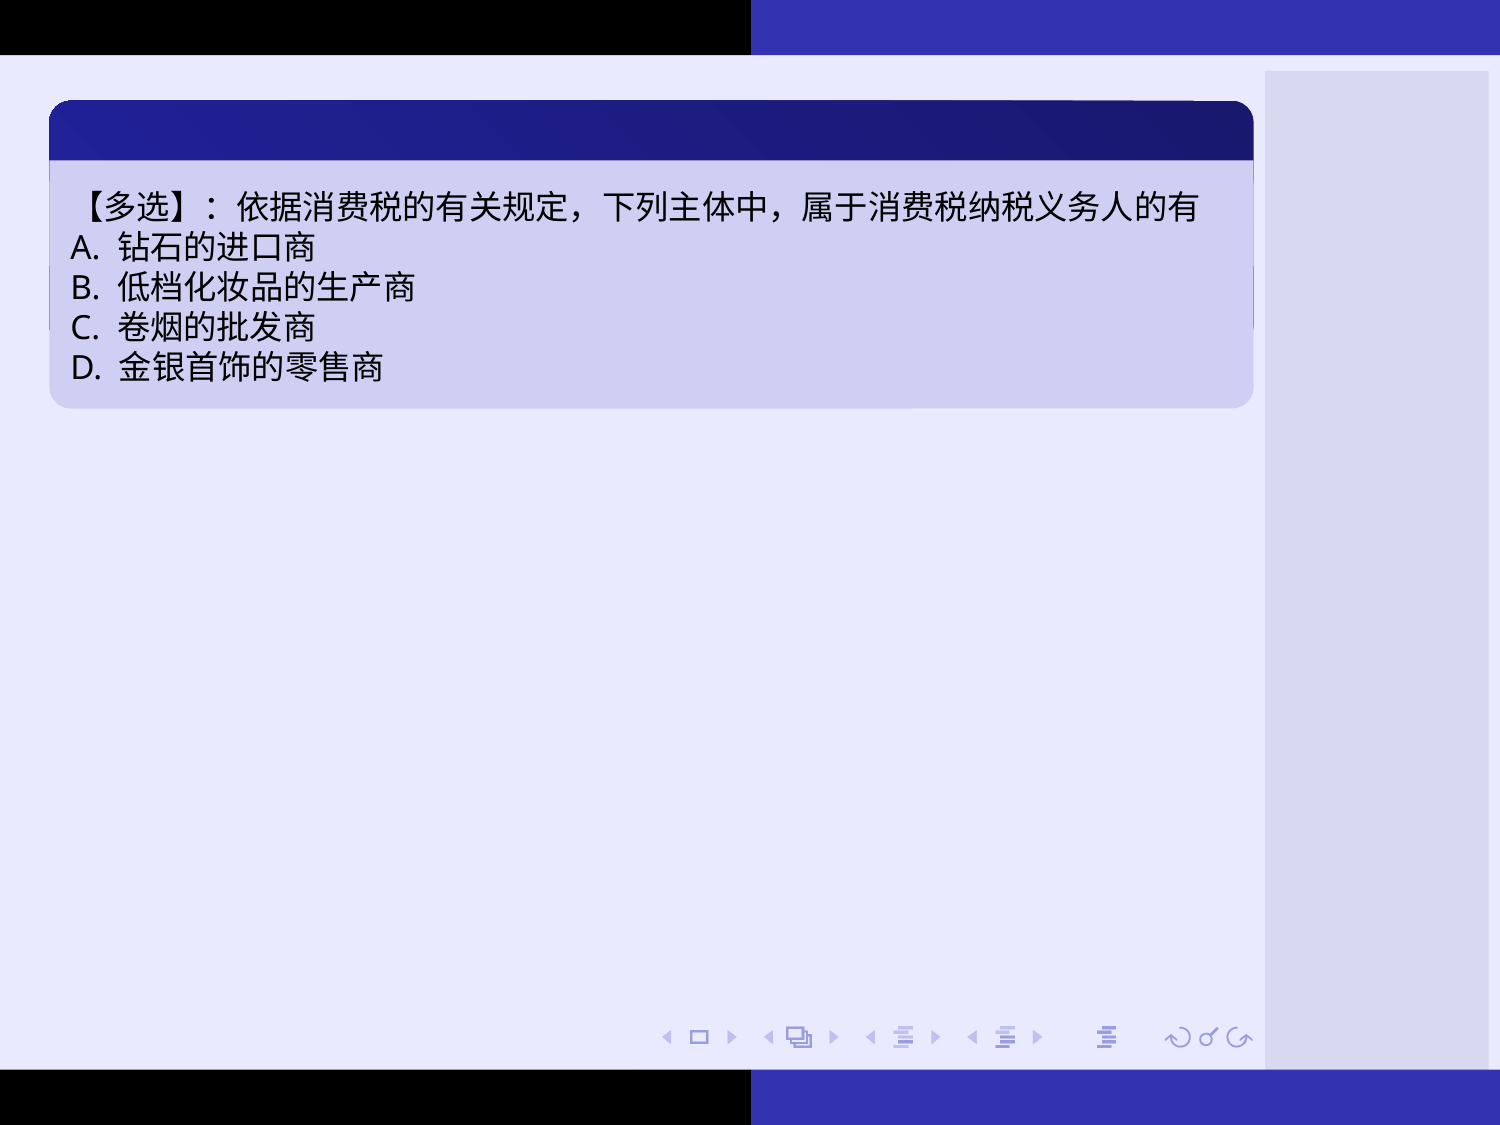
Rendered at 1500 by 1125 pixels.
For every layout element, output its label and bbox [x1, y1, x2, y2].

text_box [49, 100, 1254, 409]
text_box [0, 0, 1500, 1125]
